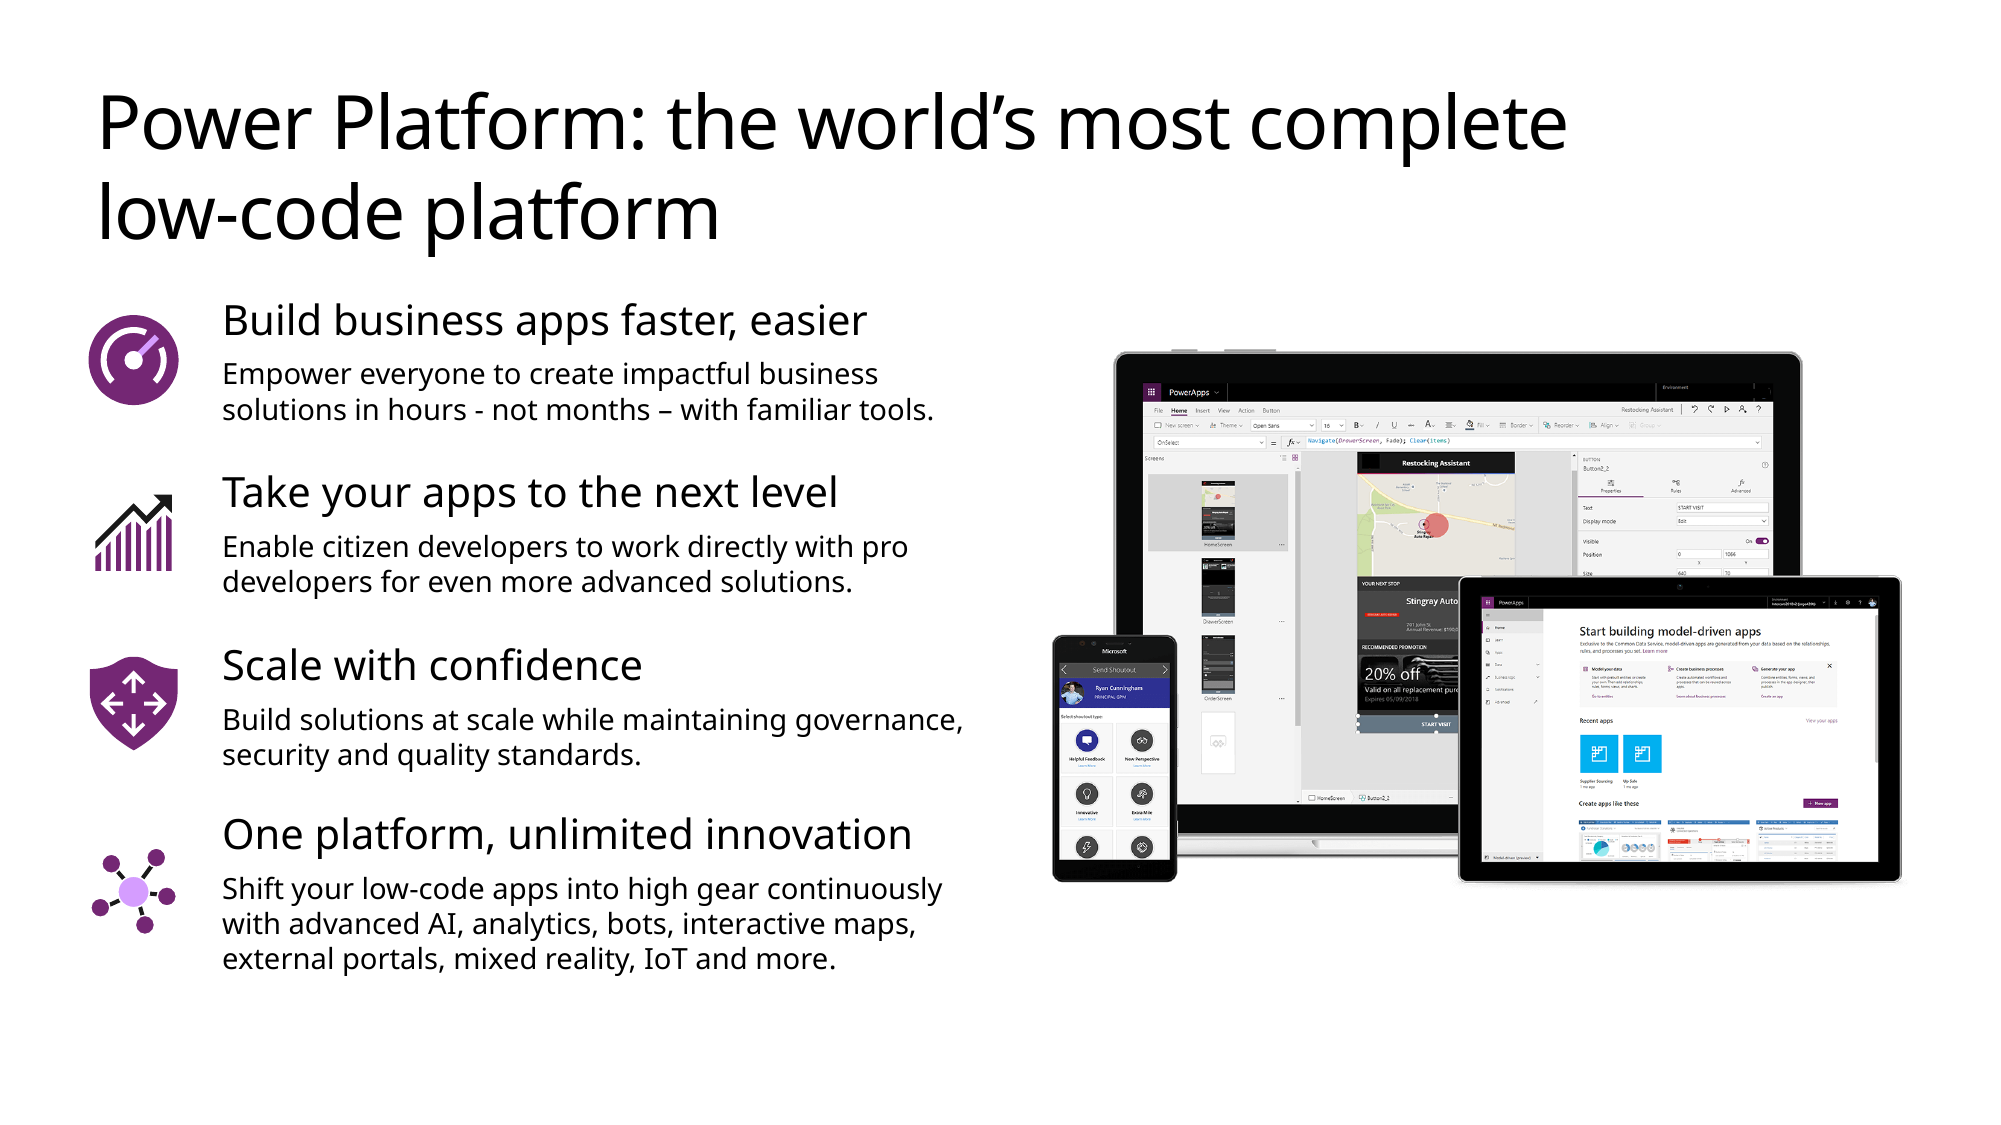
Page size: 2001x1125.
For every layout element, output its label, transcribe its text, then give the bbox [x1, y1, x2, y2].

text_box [89, 656, 178, 751]
text_box Take your apps to the next level Enable citizen developers to work directly with pro developers for even more advanced solutions. [221, 465, 972, 600]
picture [1051, 348, 1912, 892]
text_box One platform, unlimited innovation Shift your low-code apps into high gear continuously with advanced AI, analytics, bots, interactive maps, external portals, mixed reality, IoT and more. [221, 807, 972, 975]
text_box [88, 314, 179, 406]
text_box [95, 494, 172, 572]
text_box Scale with confidence Build solutions at scale while maintaining governance, security and quality standards. [221, 638, 972, 769]
title Power Platform: the world’s most complete low-code platform [96, 75, 1904, 257]
text_box Build business apps faster, easier Empower everyone to create impactful business solutions in hours - not months – with familiar tools. [221, 293, 972, 427]
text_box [90, 847, 177, 935]
